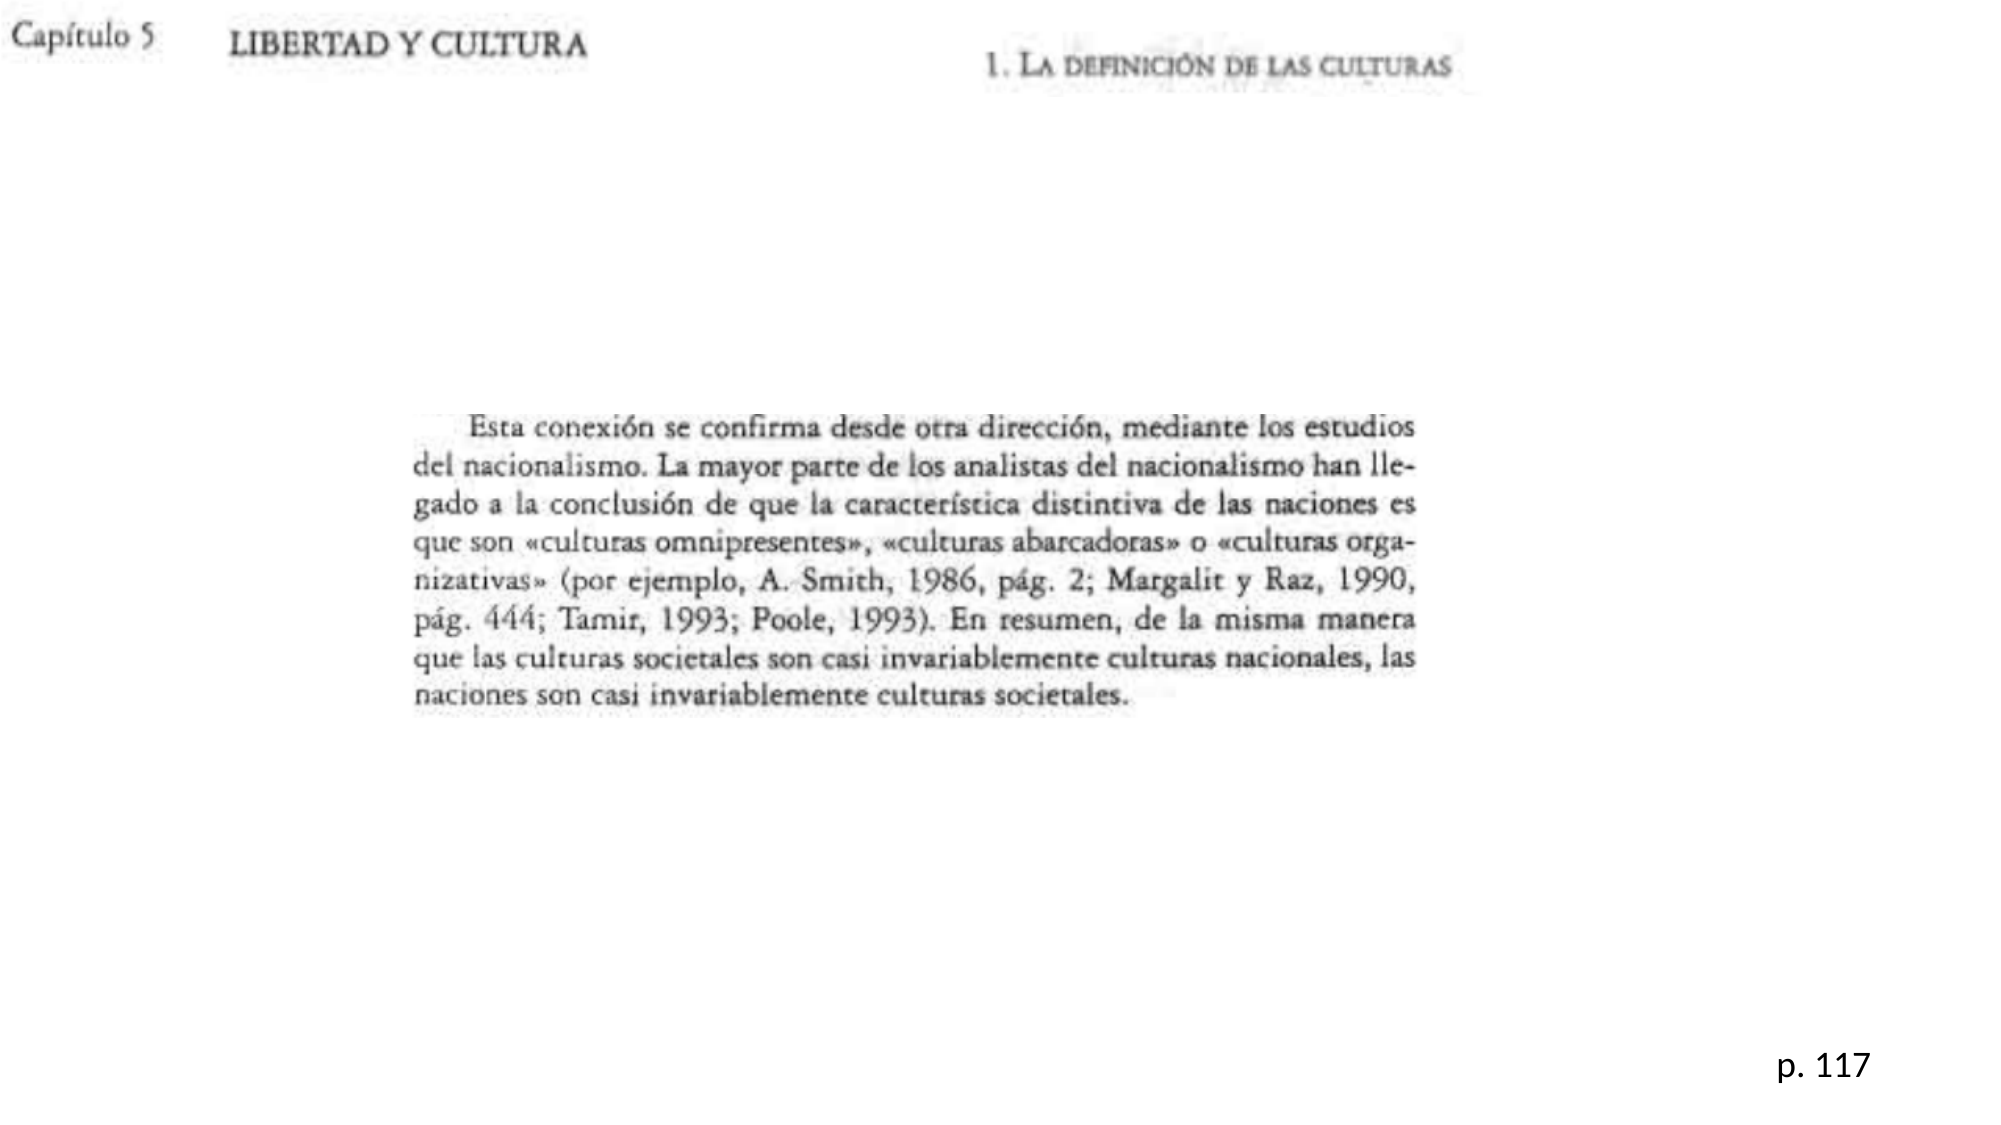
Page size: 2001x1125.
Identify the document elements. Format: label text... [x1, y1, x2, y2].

picture [388, 414, 1433, 718]
picture [0, 0, 177, 65]
text_box p. 117 [1761, 1032, 1980, 1092]
picture [960, 31, 1487, 97]
picture [203, 0, 621, 83]
